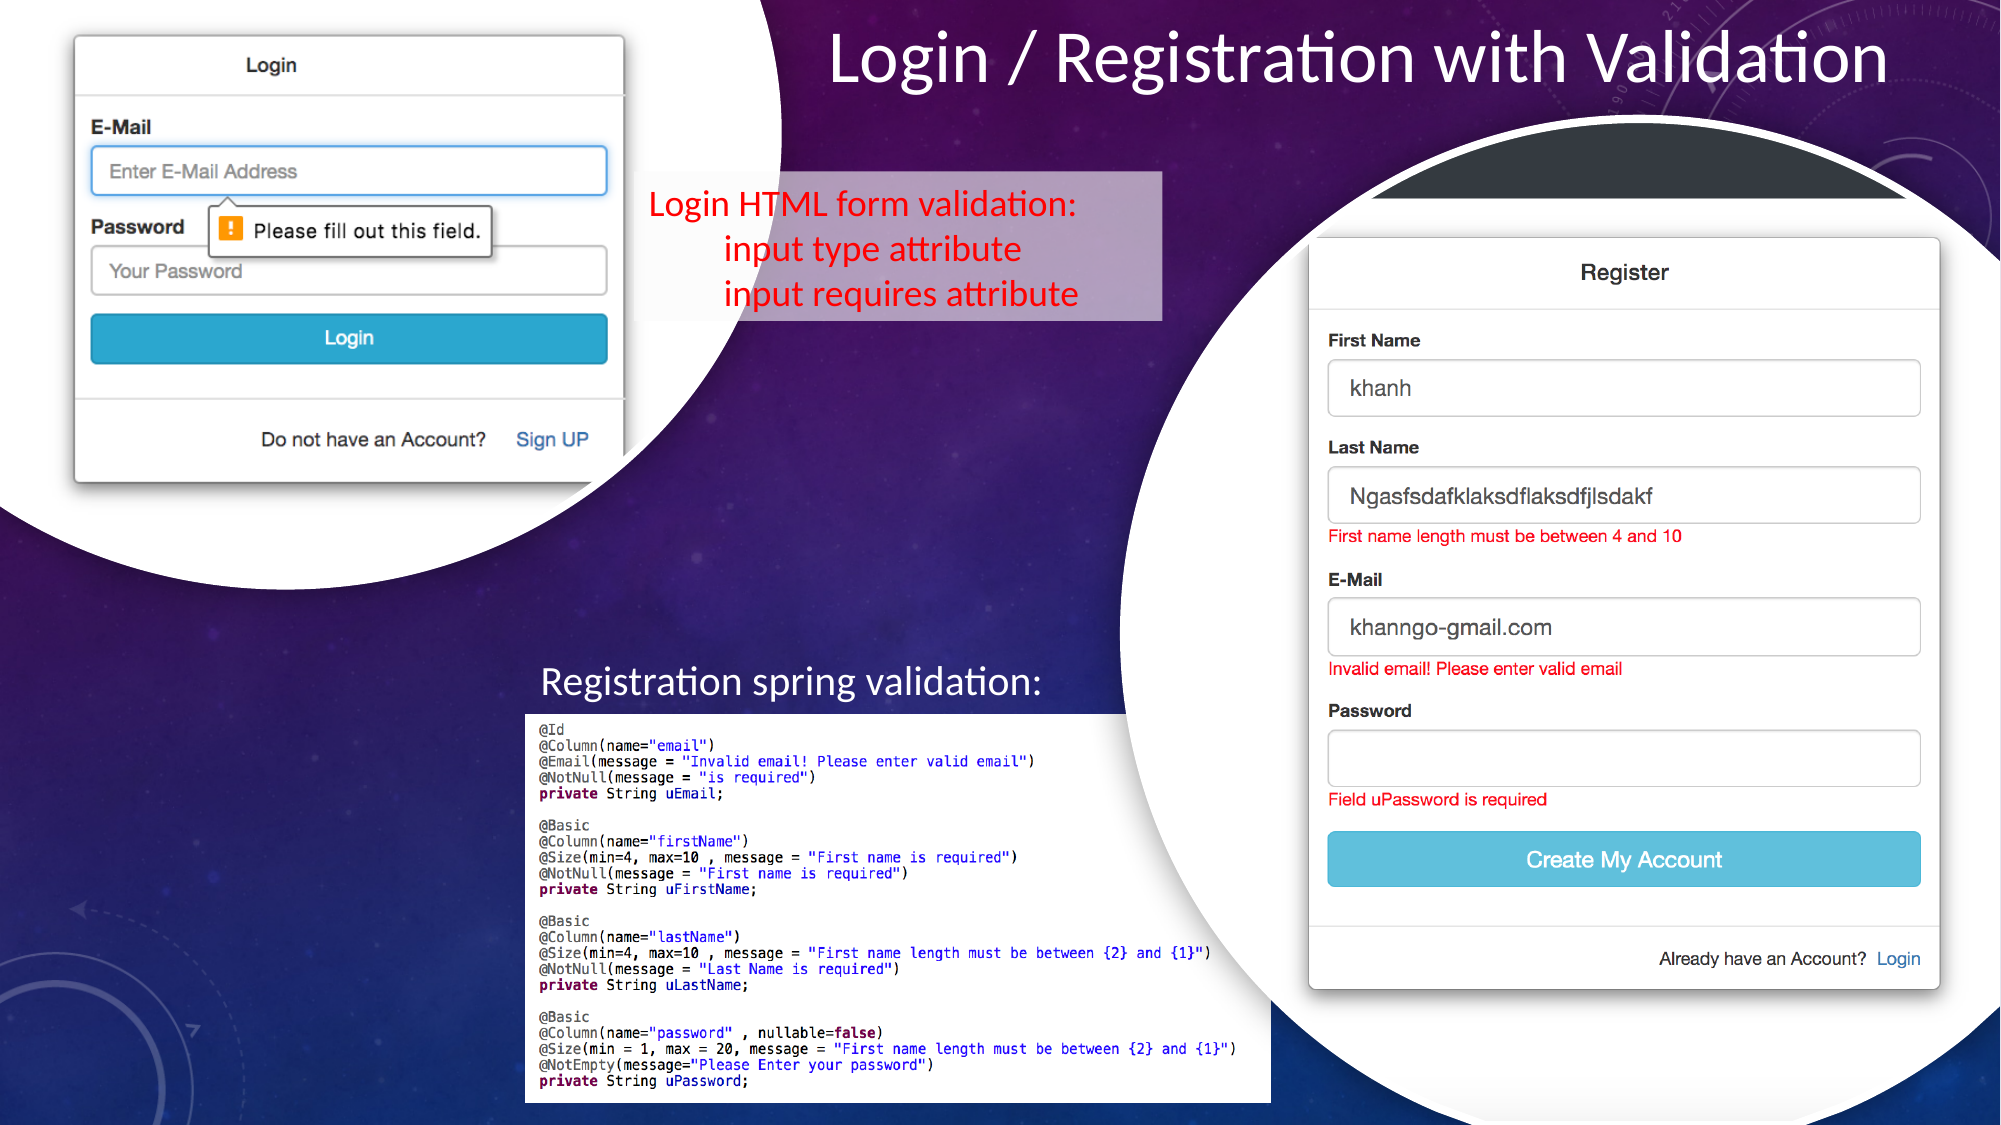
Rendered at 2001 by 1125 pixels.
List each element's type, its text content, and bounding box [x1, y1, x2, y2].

text_box Login / Registration with Validation [813, 0, 1907, 105]
picture [0, 0, 2001, 1125]
text_box Registration spring validation: [525, 645, 1118, 711]
text_box Login HTML form validation: input type attribute input requires attribute [784, 171, 1118, 321]
